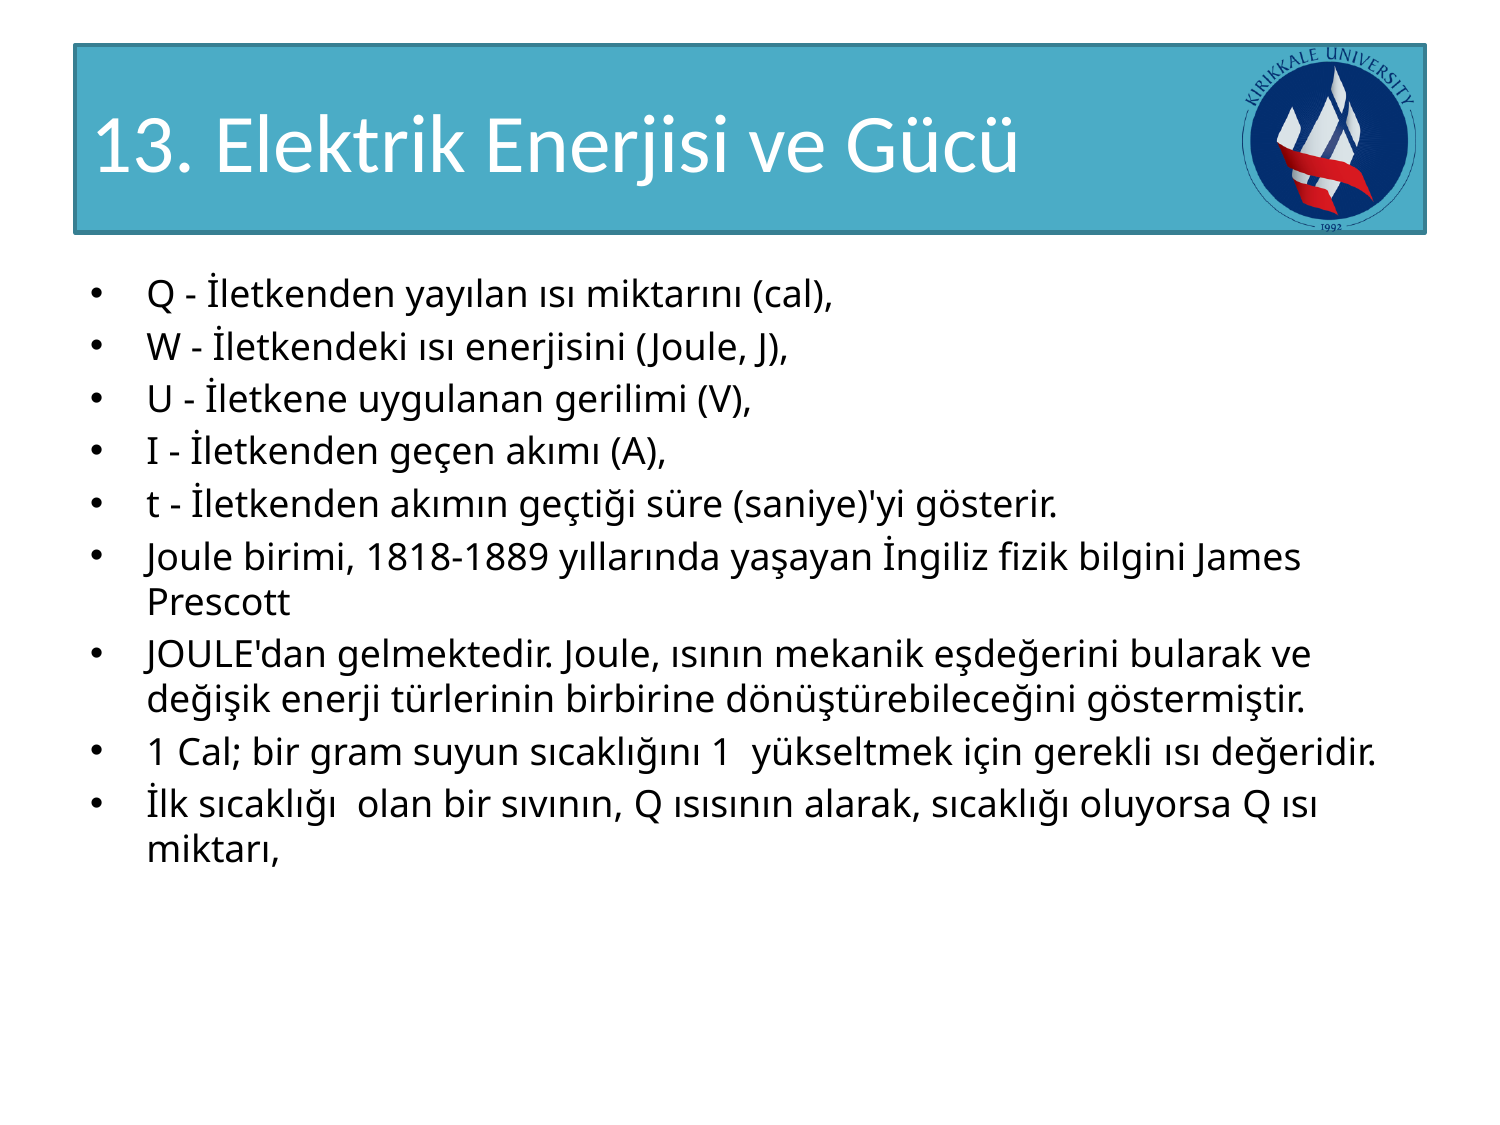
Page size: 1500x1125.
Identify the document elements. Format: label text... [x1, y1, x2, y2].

title 13. Elektrik Enerjisi ve Gücü [73, 43, 1427, 235]
picture [1241, 46, 1416, 232]
